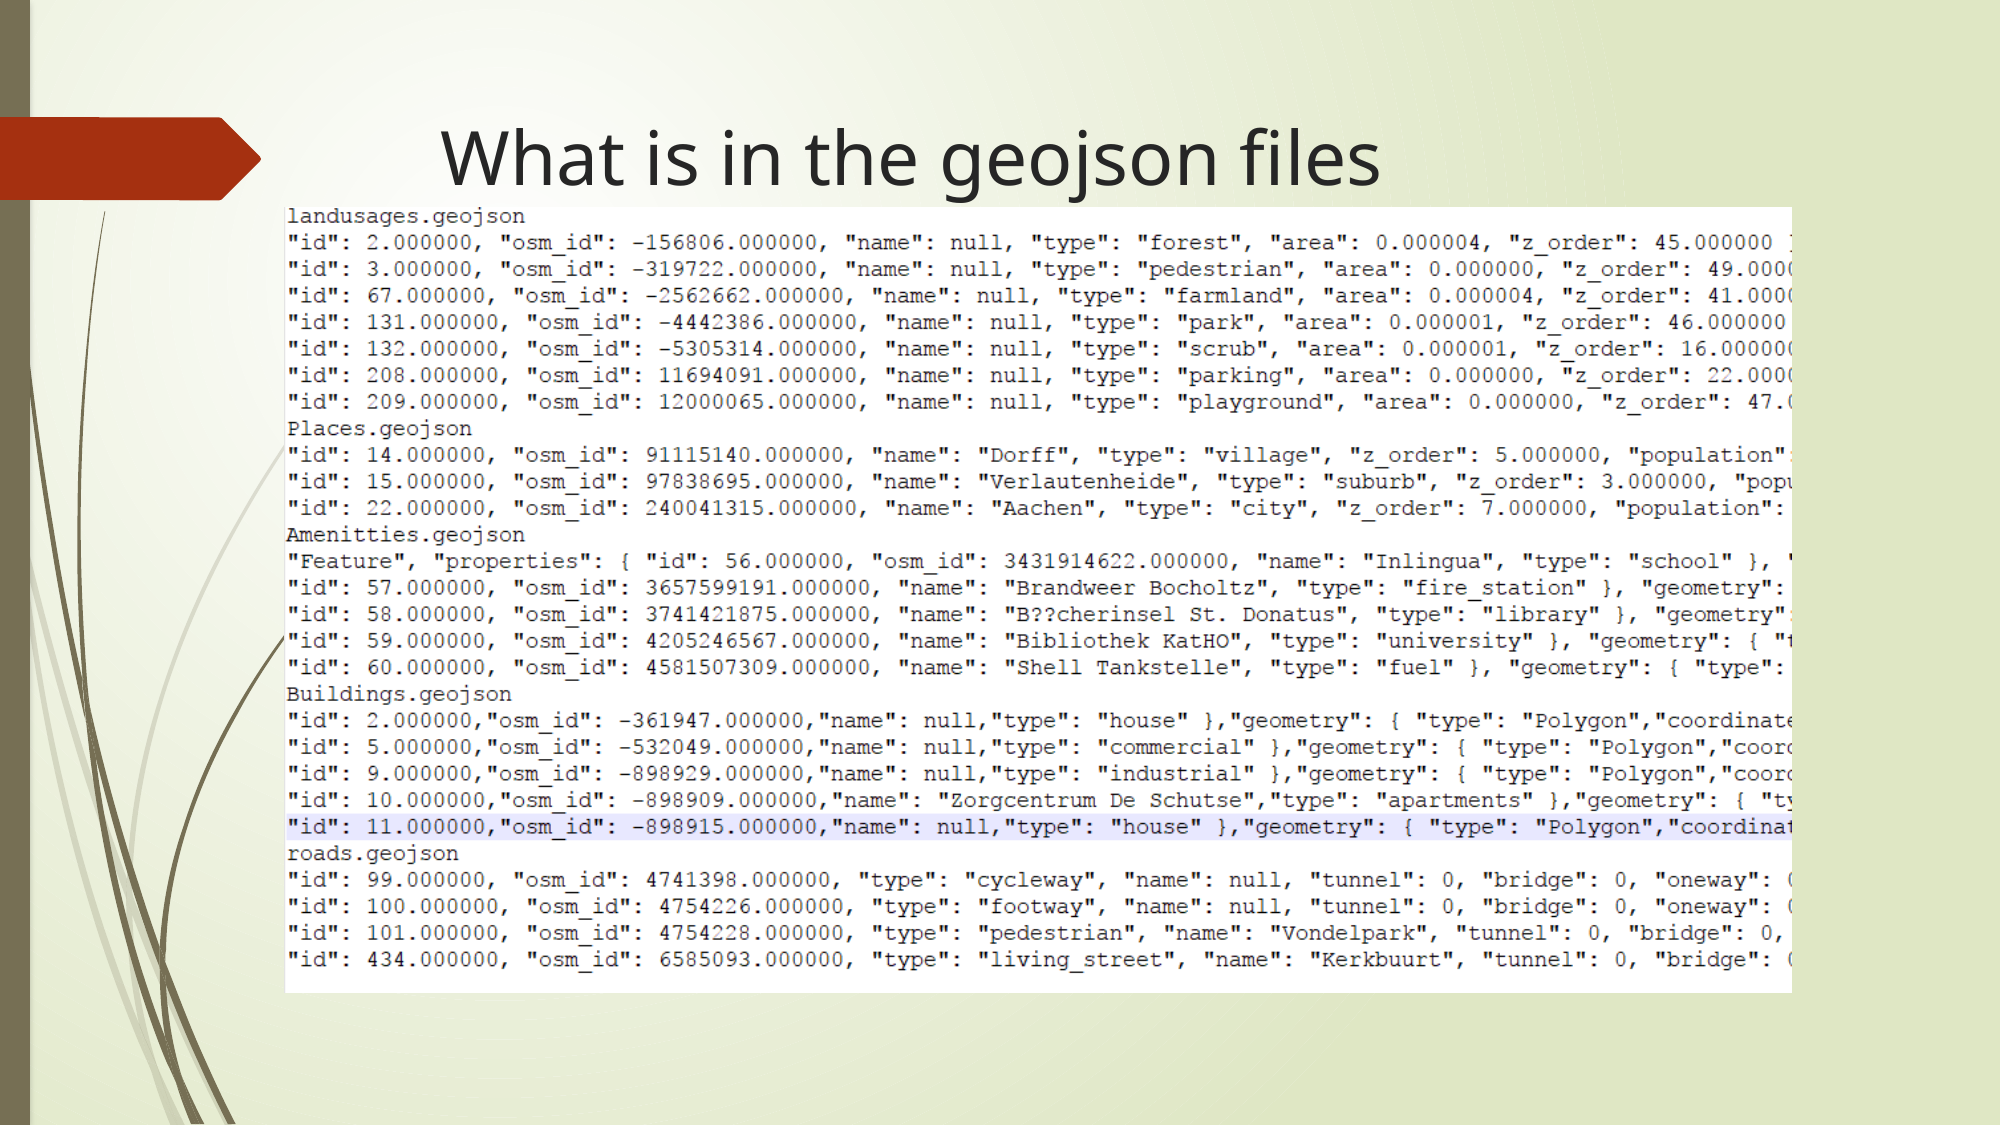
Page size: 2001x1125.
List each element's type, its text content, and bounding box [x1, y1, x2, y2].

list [284, 207, 1792, 993]
title What is in the geojson files [425, 102, 1888, 313]
